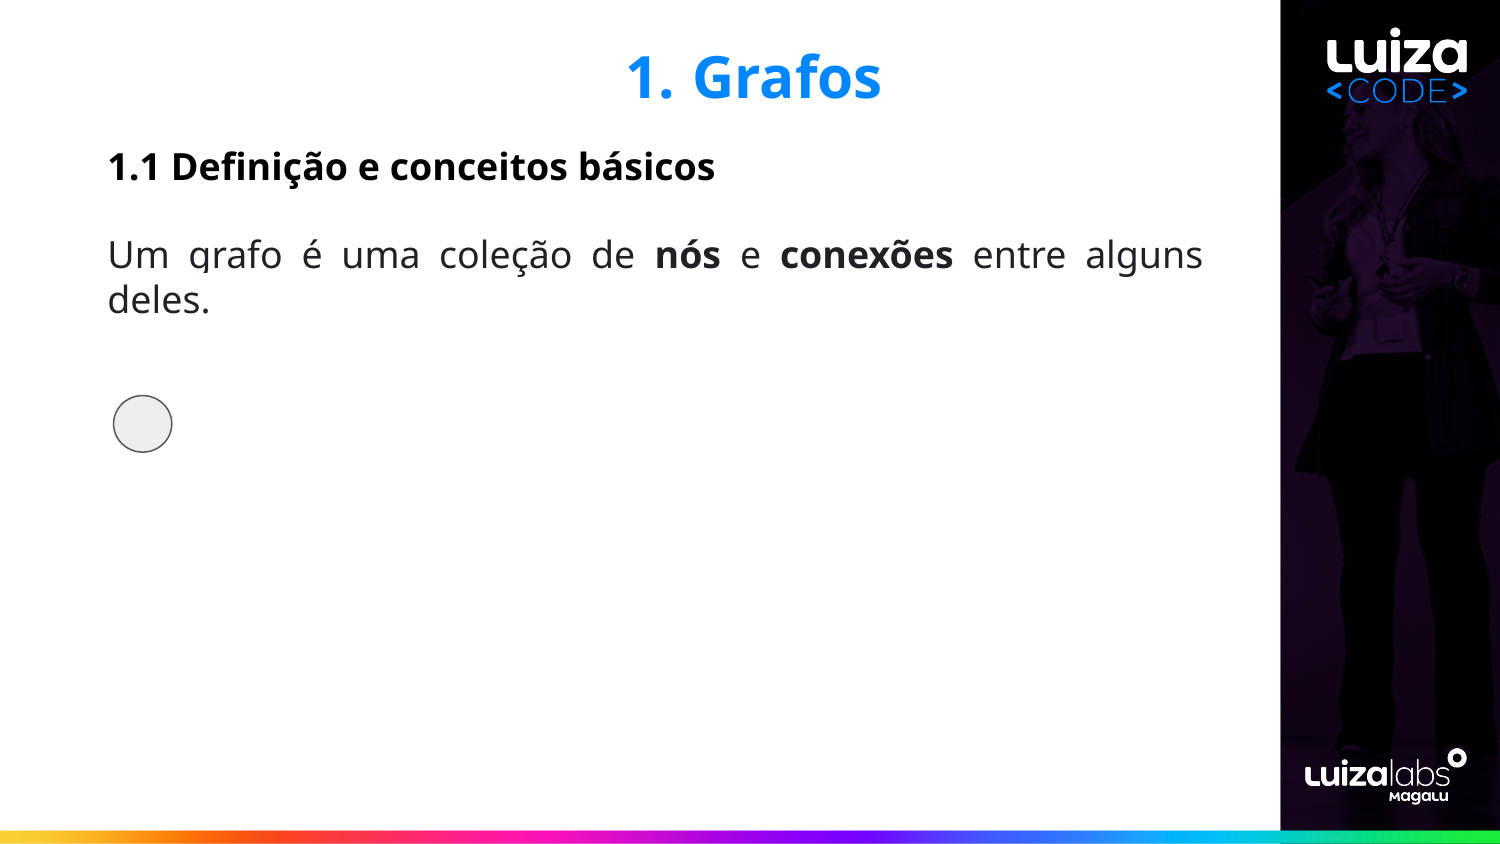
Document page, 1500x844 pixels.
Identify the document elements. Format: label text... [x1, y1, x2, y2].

list Grafos [328, 14, 1172, 116]
picture [1233, 0, 1500, 844]
picture [0, 830, 1156, 844]
text_box 1.1 Definição e conceitos básicos Um grafo é uma coleção de nós e conexões entre alguns deles. [92, 128, 1219, 554]
text_box [113, 395, 172, 453]
